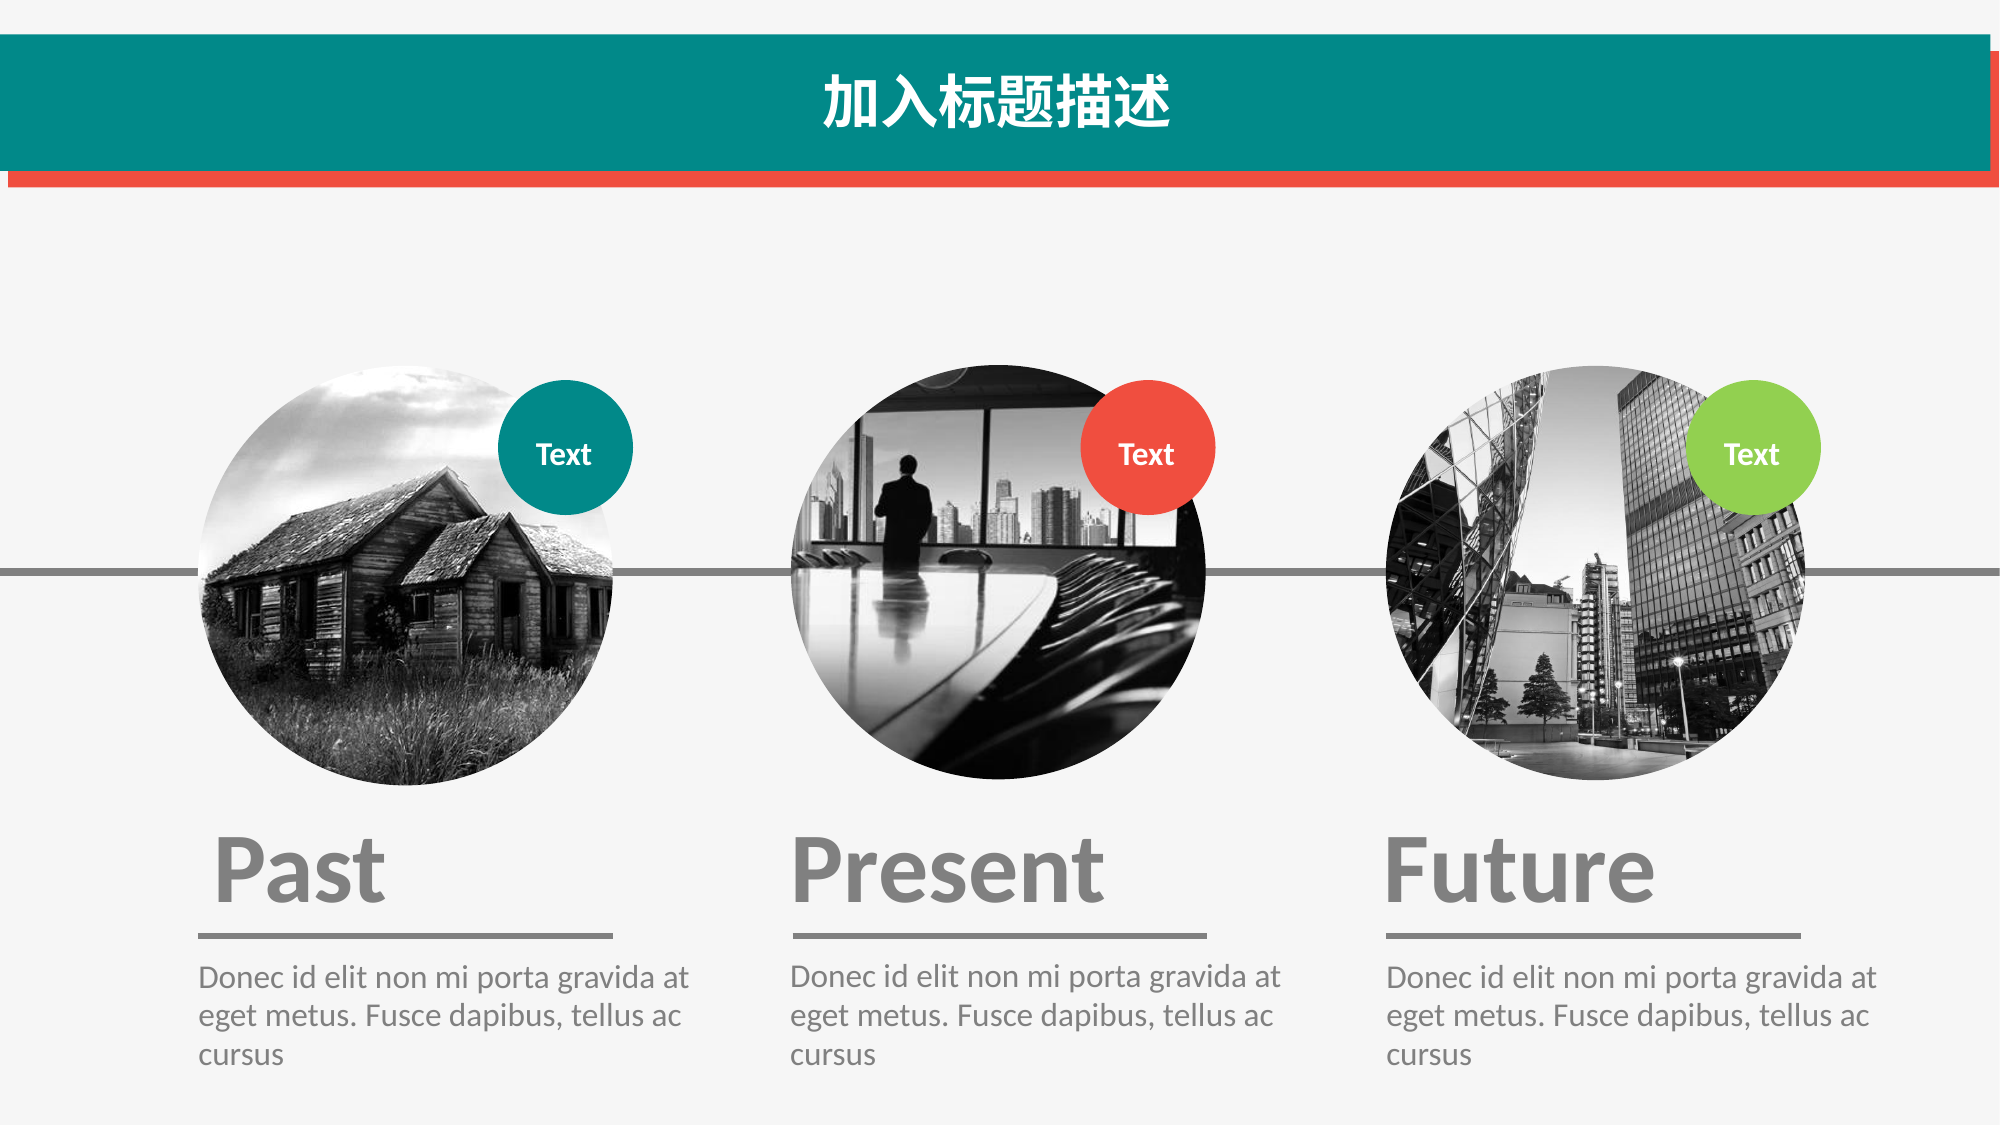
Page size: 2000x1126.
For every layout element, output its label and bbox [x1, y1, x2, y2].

text_box [0, 364, 2000, 1083]
text_box [0, 34, 2000, 188]
